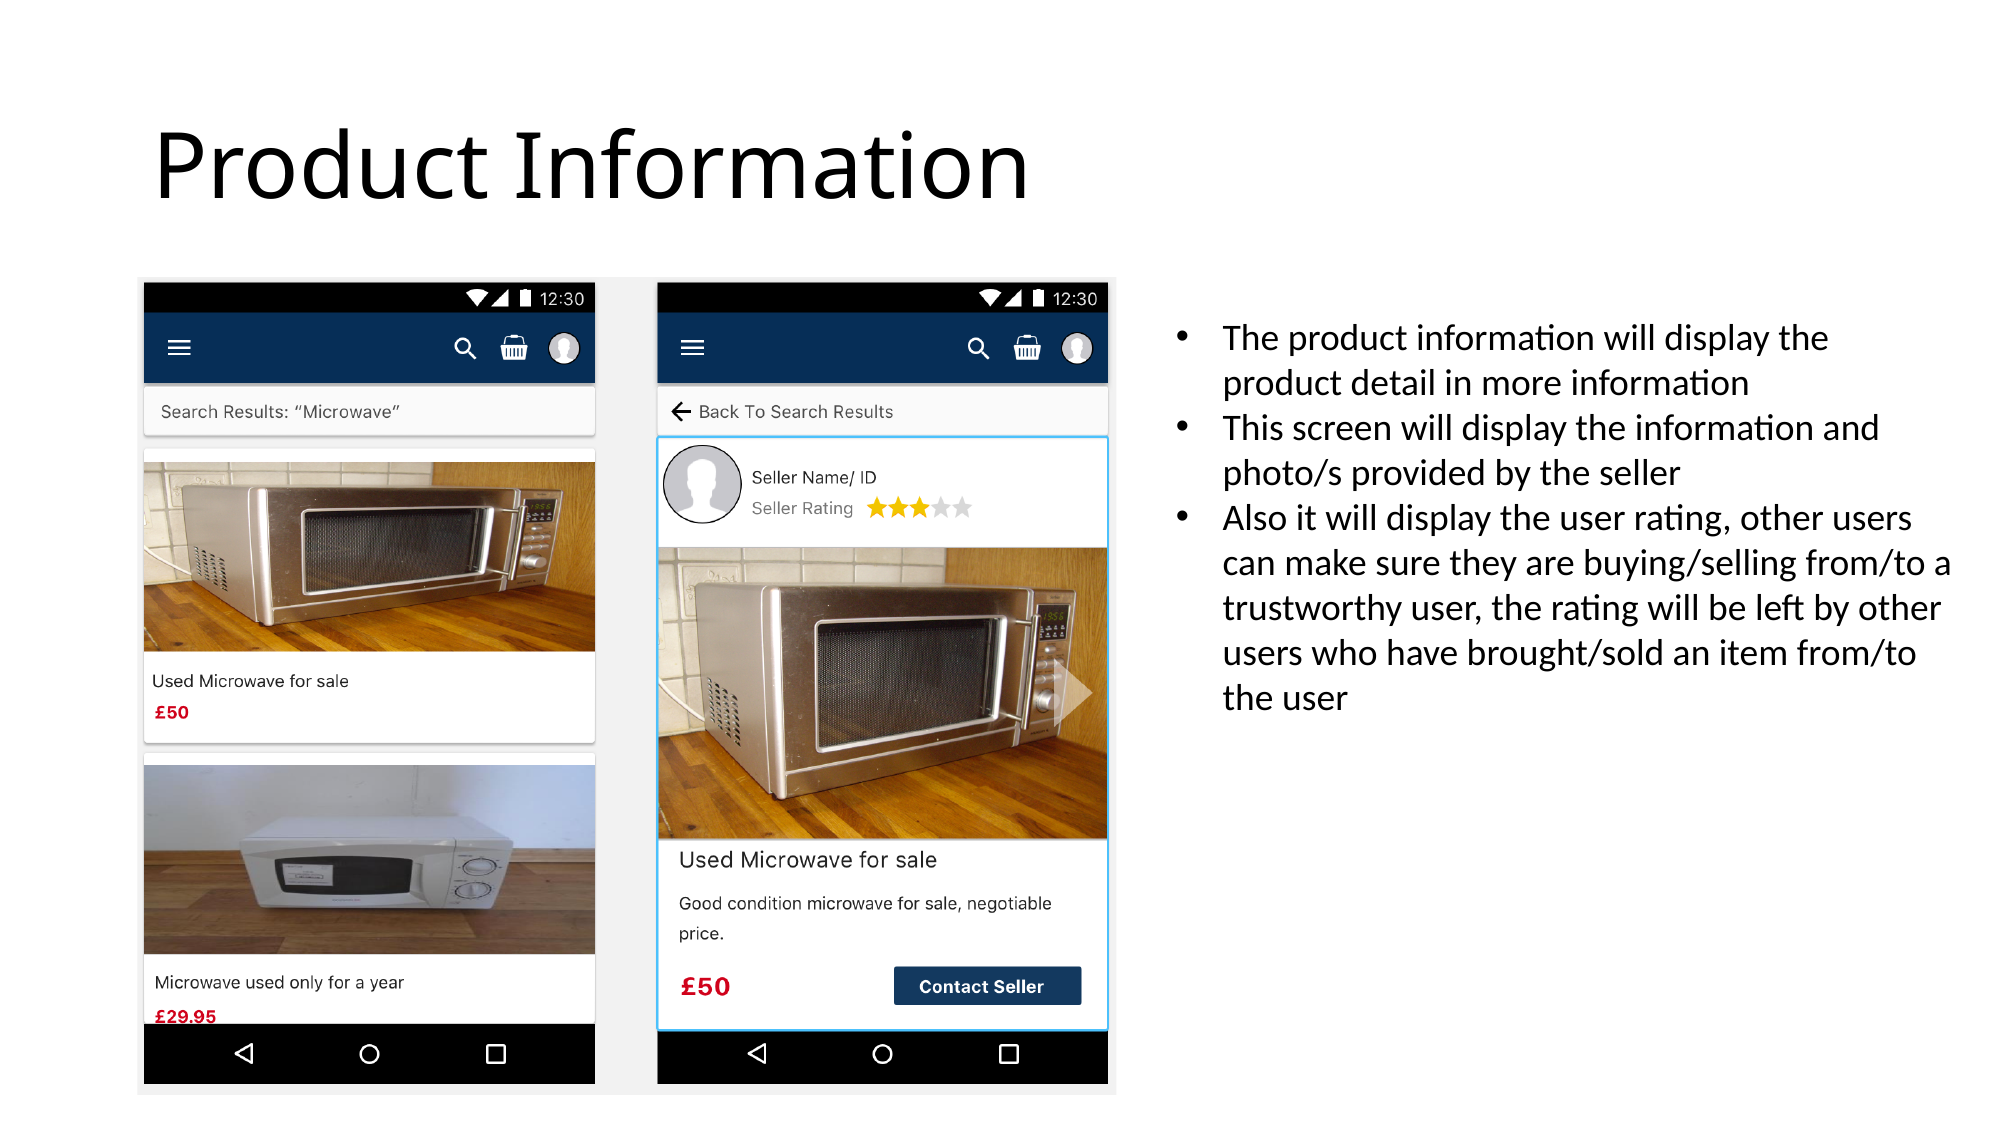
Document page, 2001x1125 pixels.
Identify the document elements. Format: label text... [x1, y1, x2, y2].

title Product Information [137, 59, 1863, 278]
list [137, 277, 1117, 1095]
text_box The product information will display the product detail in more information This screen will display the information and photo/s provided by the seller Also it will display the user rating, other users can make sure they are buying/selling from/to a trustworthy user, the rating will be left by other users who have brought/sold an item from/to the user [1161, 305, 1968, 726]
